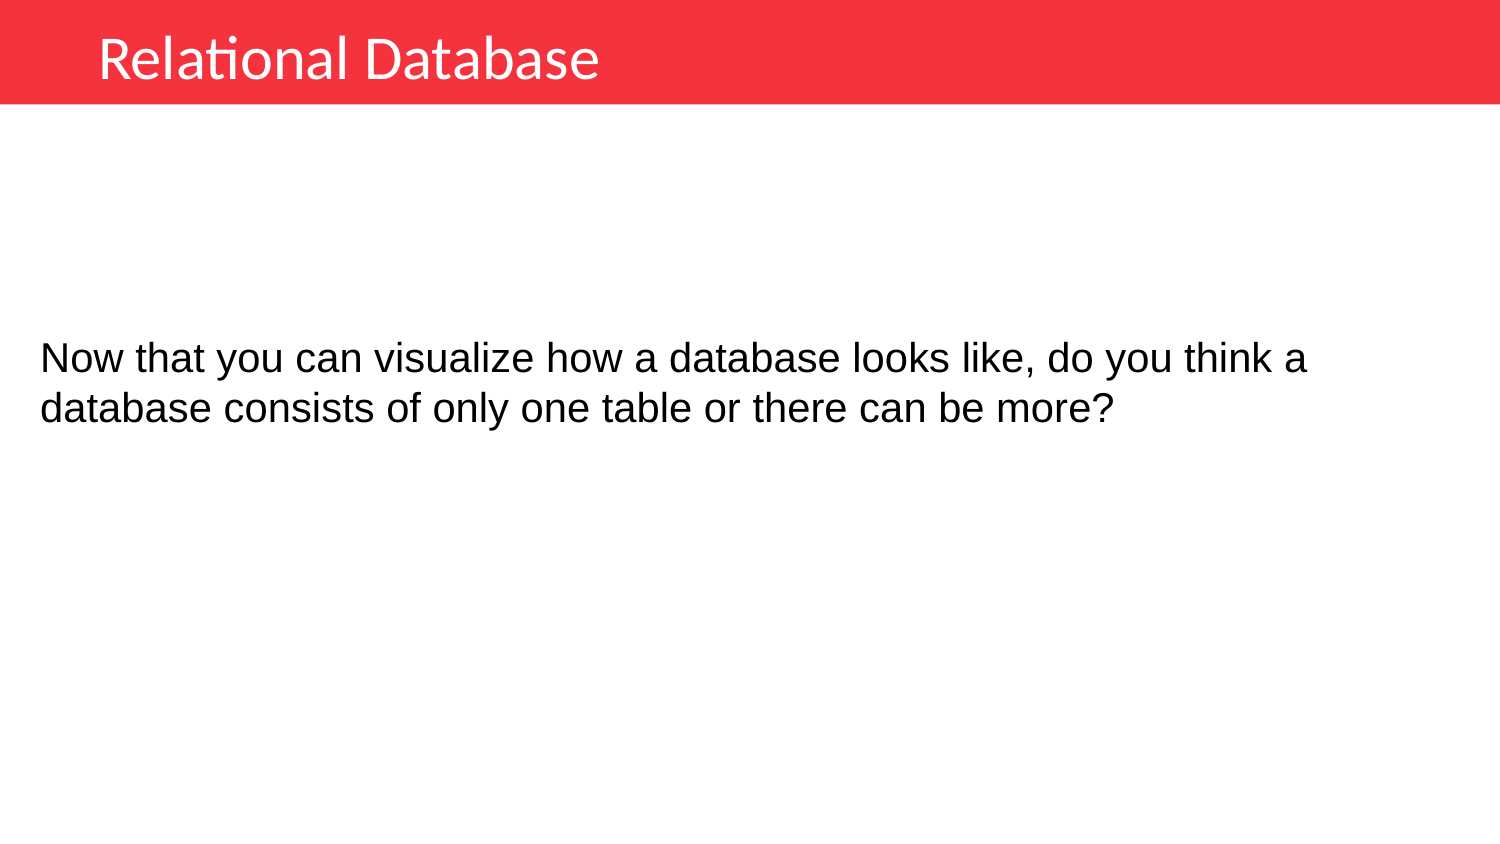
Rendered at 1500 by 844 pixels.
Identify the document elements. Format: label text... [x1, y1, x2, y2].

text_box Relational Database [83, 2, 1289, 138]
text_box Now that you can visualize how a database looks like, do you think a database consists of only one table or there can be more? [25, 315, 1475, 494]
text_box [0, 0, 1500, 105]
